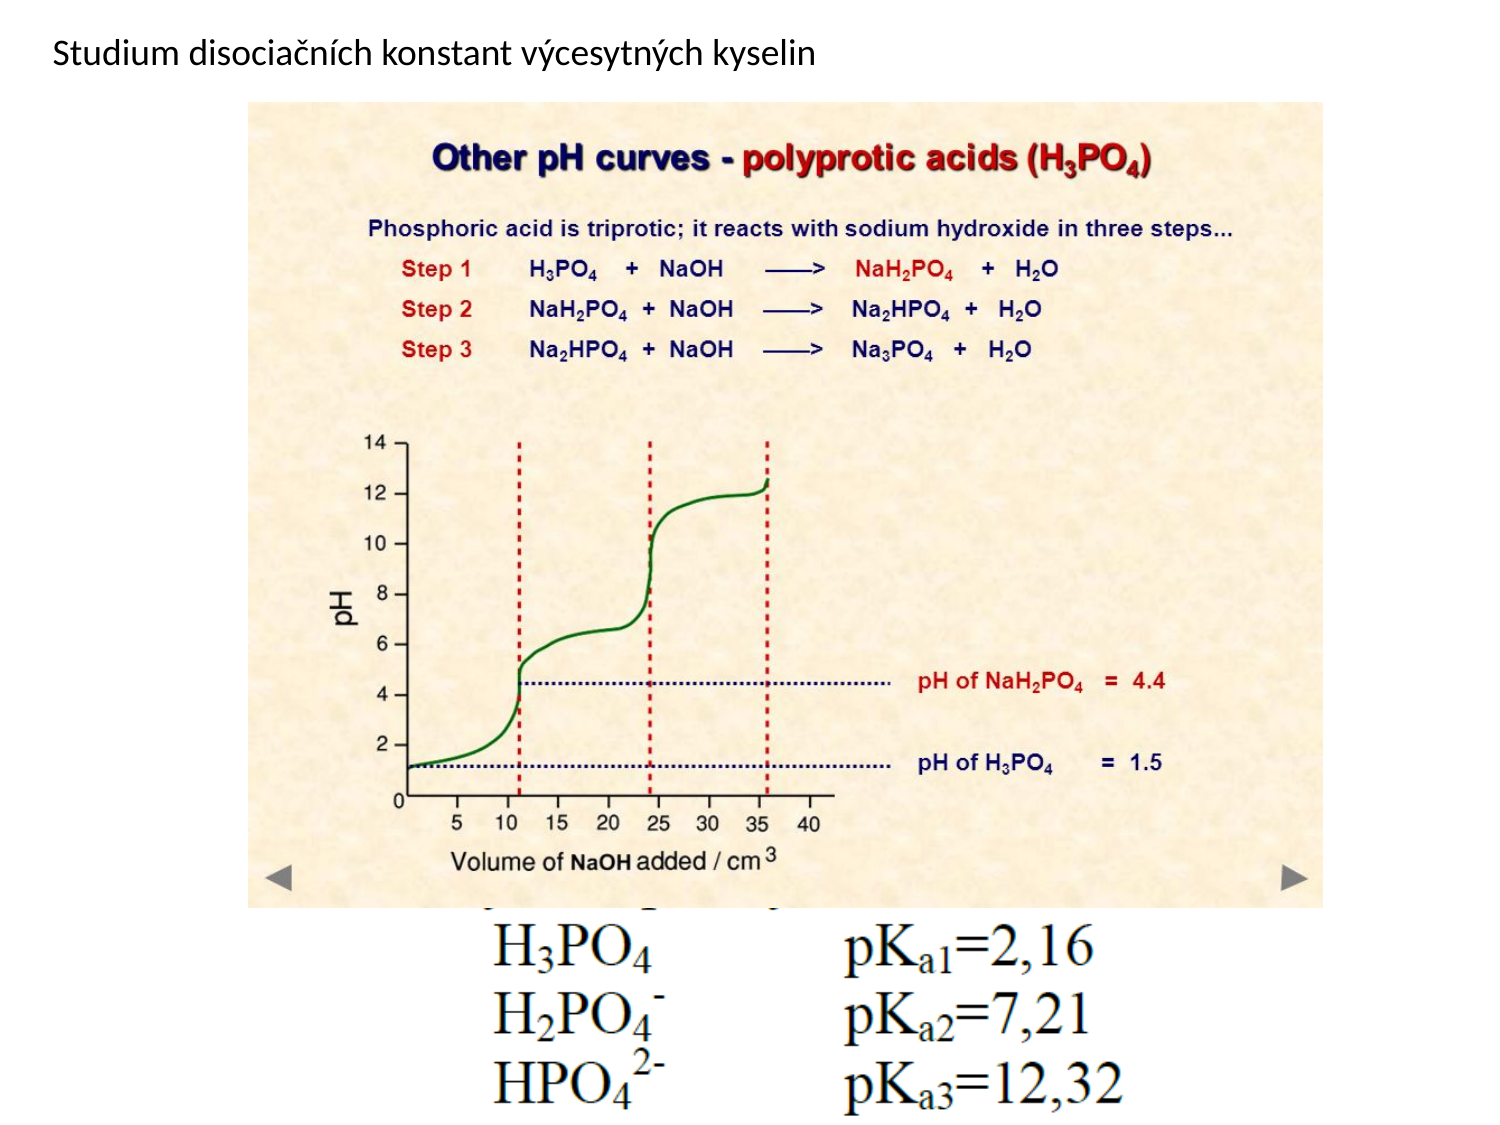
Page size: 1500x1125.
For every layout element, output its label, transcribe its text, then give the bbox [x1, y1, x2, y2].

text_box Studium disociačních konstant výcesytných kyselin [37, 20, 1137, 81]
picture [248, 102, 1323, 1125]
